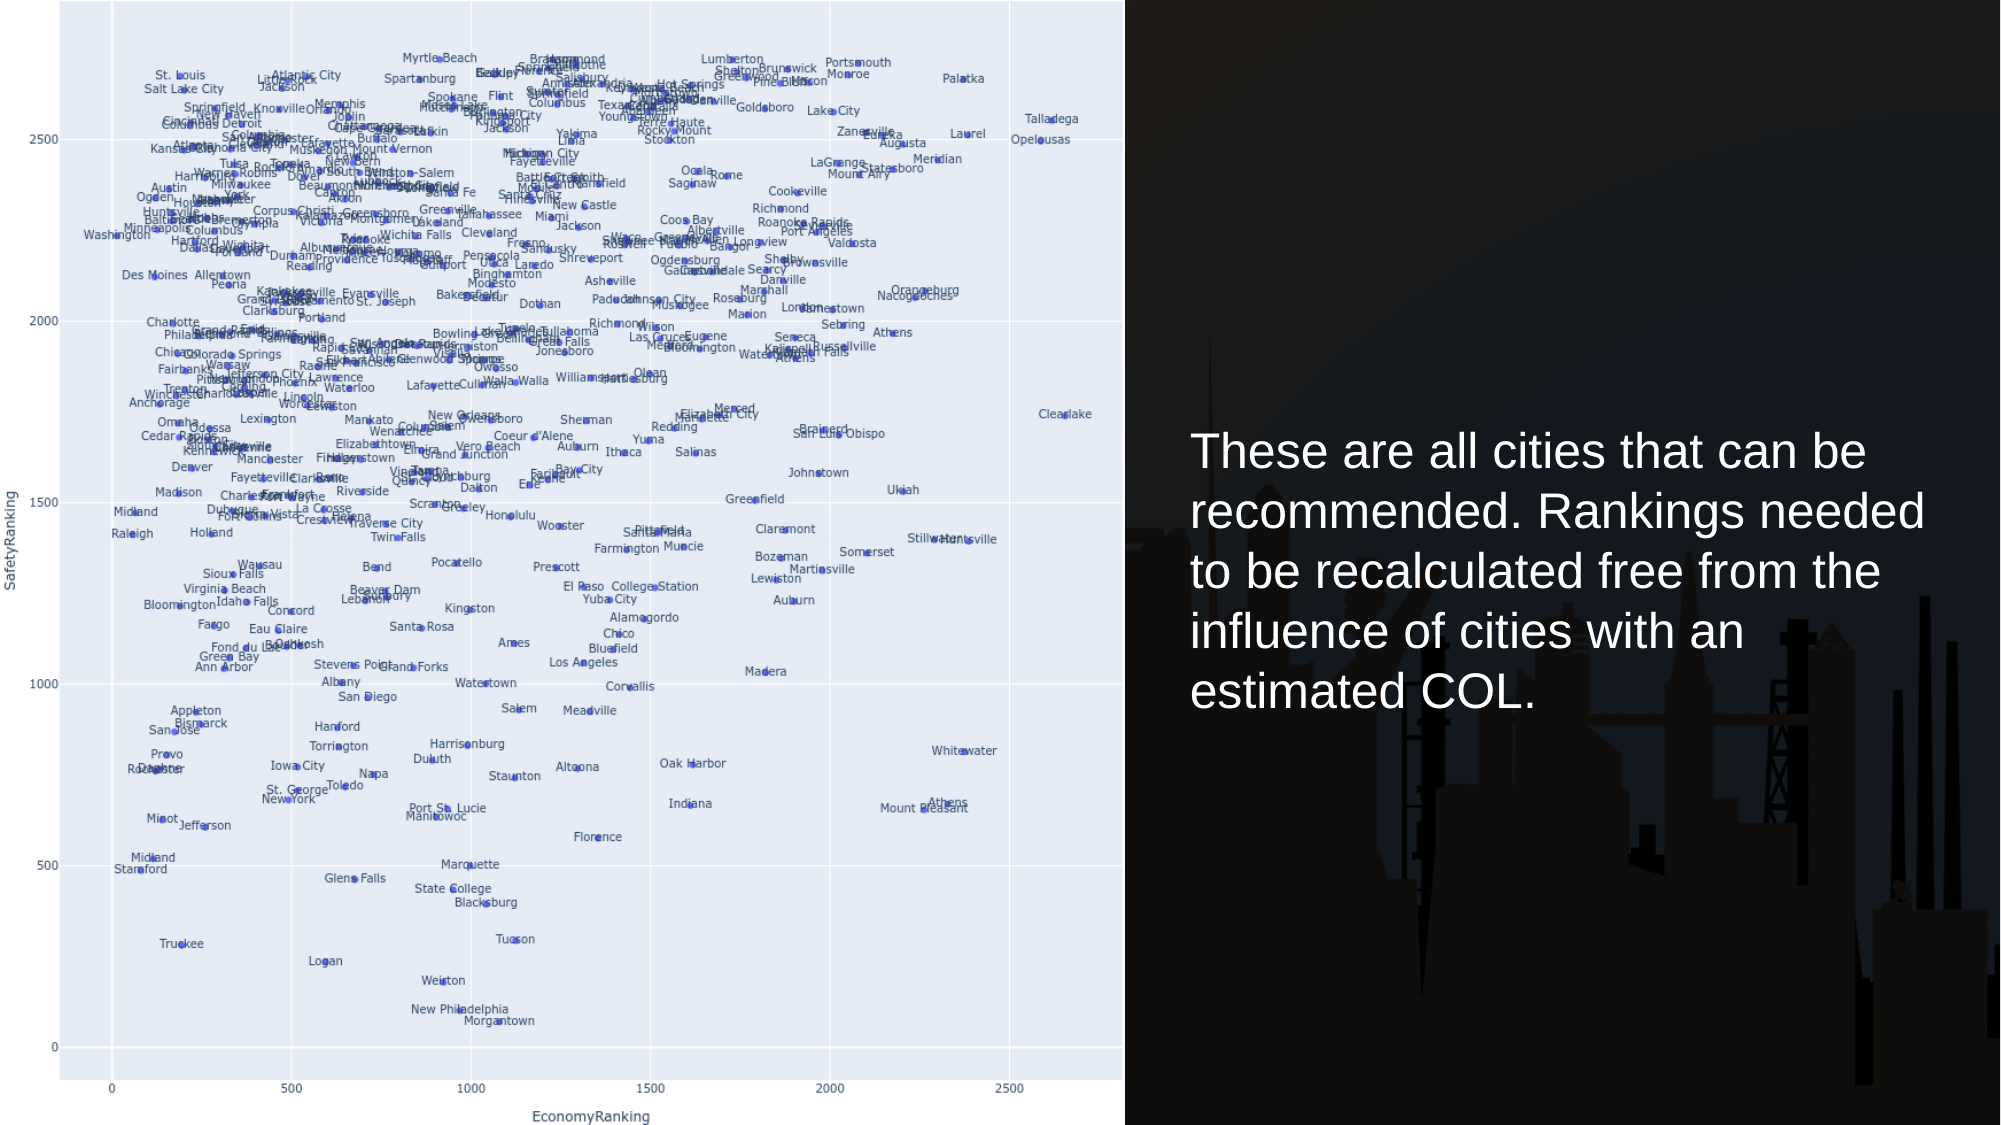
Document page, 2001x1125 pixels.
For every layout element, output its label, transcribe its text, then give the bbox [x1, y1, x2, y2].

picture [0, 0, 2001, 1125]
text_box These are all cities that can be recommended. Rankings needed to be recalculated free from the influence of cities with an estimated COL. [1175, 410, 1986, 786]
